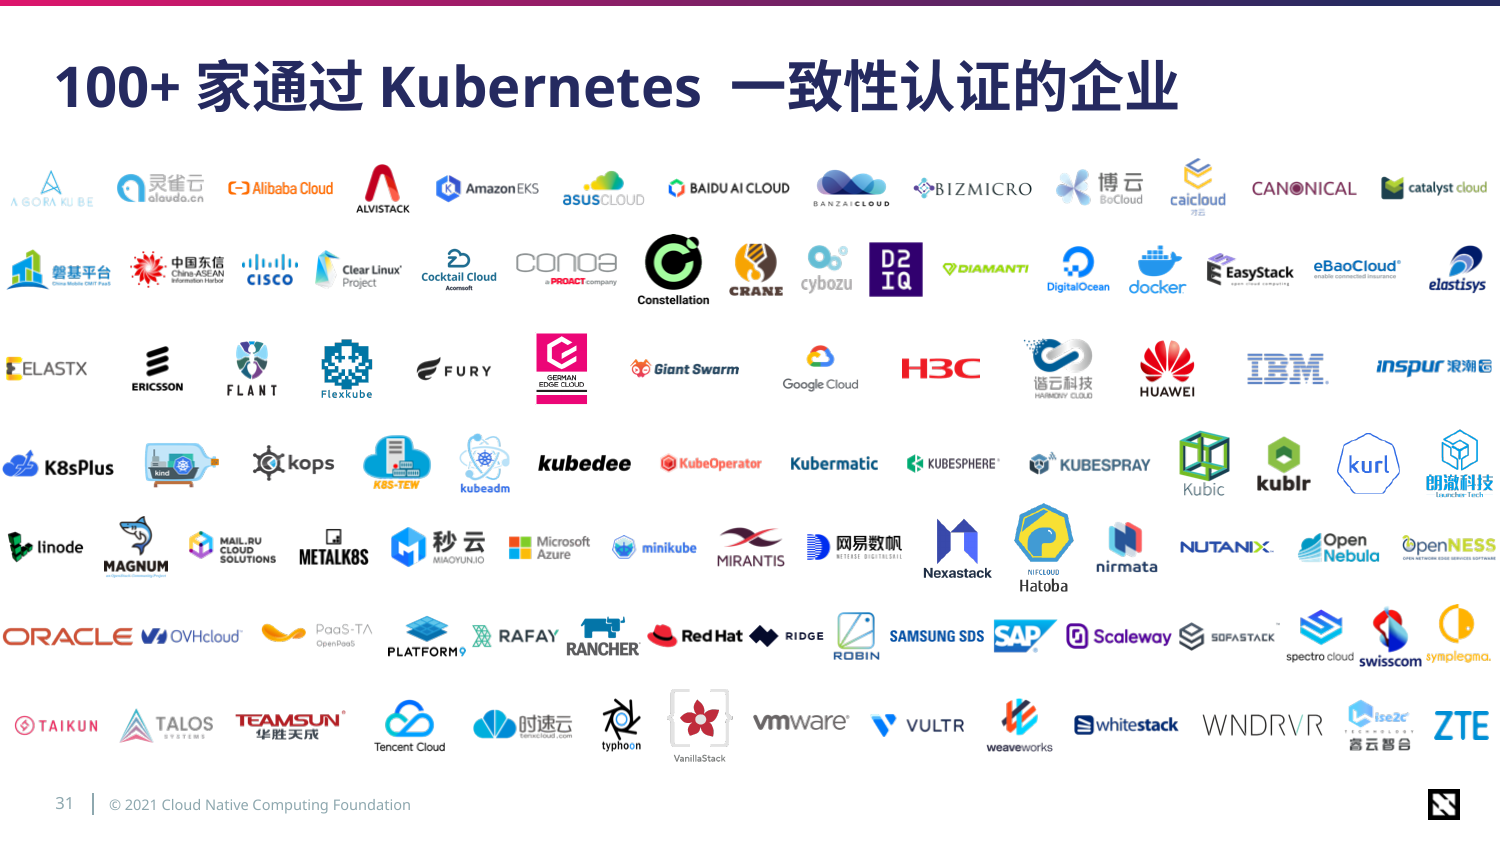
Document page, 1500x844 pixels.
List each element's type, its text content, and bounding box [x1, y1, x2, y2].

picture [666, 176, 792, 200]
picture [923, 512, 992, 582]
picture [248, 612, 385, 661]
picture [593, 691, 647, 760]
picture [131, 345, 184, 392]
picture [507, 533, 592, 561]
picture [387, 609, 467, 663]
picture [470, 704, 576, 746]
picture [828, 611, 885, 662]
picture [469, 623, 561, 649]
picture [298, 528, 370, 566]
picture [332, 347, 361, 375]
picture [241, 251, 298, 288]
picture [1178, 541, 1276, 554]
picture [1285, 608, 1355, 664]
picture [1433, 711, 1446, 740]
picture [0, 447, 116, 480]
picture [104, 516, 168, 578]
picture [1011, 501, 1076, 593]
picture [1046, 245, 1111, 294]
picture [611, 535, 697, 559]
picture [225, 340, 279, 397]
picture [788, 454, 880, 472]
picture [139, 626, 245, 646]
picture [1295, 530, 1381, 564]
picture [1477, 711, 1490, 740]
picture [645, 616, 744, 657]
picture [128, 249, 227, 290]
picture [1426, 604, 1491, 669]
picture [419, 246, 499, 293]
picture [458, 432, 511, 495]
picture [868, 241, 924, 298]
picture [4, 356, 89, 381]
picture [564, 611, 643, 662]
picture [728, 242, 785, 298]
picture [251, 444, 336, 483]
picture [1336, 433, 1401, 494]
picture [1027, 449, 1153, 477]
picture [904, 451, 1003, 475]
picture [535, 332, 588, 405]
picture [901, 356, 981, 381]
picture [1053, 167, 1145, 209]
picture [887, 628, 986, 645]
picture [514, 250, 619, 289]
picture [1136, 339, 1200, 398]
picture [1379, 176, 1489, 200]
picture [1357, 604, 1423, 669]
picture [1400, 532, 1499, 562]
picture [114, 172, 206, 204]
picture [9, 168, 95, 208]
picture [752, 708, 850, 743]
picture [366, 698, 452, 753]
picture [1072, 713, 1182, 738]
picture [1205, 252, 1296, 287]
picture [355, 162, 412, 214]
picture [431, 172, 541, 204]
picture [187, 529, 279, 565]
picture [630, 352, 739, 385]
picture [634, 233, 713, 306]
picture [1177, 429, 1231, 498]
picture [658, 451, 764, 475]
picture [1441, 711, 1461, 740]
picture [939, 261, 1031, 278]
picture [716, 526, 786, 568]
picture [535, 453, 634, 474]
picture [6, 530, 85, 564]
picture [1241, 349, 1332, 388]
picture [117, 706, 215, 745]
picture [320, 337, 373, 400]
picture [225, 177, 335, 200]
picture [1249, 180, 1359, 196]
picture [1126, 243, 1190, 296]
picture [984, 697, 1054, 753]
picture [389, 525, 487, 569]
picture [1022, 336, 1094, 401]
picture [805, 532, 904, 563]
picture [1199, 712, 1325, 738]
picture [140, 433, 226, 494]
picture [233, 708, 349, 742]
title 100+家通过Kubernetes 一致性认证的企业 [42, 52, 1458, 126]
picture [1465, 711, 1473, 740]
picture [1343, 697, 1415, 753]
picture [1064, 621, 1174, 652]
picture [747, 623, 825, 650]
picture [910, 175, 1034, 202]
picture [1418, 245, 1497, 294]
picture [781, 343, 860, 394]
picture [1095, 520, 1159, 574]
picture [1177, 619, 1282, 653]
picture [868, 711, 967, 739]
picture [799, 244, 853, 295]
picture [1164, 154, 1230, 222]
picture [313, 248, 404, 291]
picture [3, 247, 113, 292]
picture [1374, 357, 1494, 380]
picture [812, 168, 891, 209]
picture [0, 624, 136, 648]
picture [1255, 434, 1312, 492]
picture [13, 713, 99, 737]
picture [1311, 256, 1403, 283]
picture [1428, 789, 1460, 820]
picture [989, 613, 1061, 660]
picture [1425, 428, 1495, 498]
picture [361, 434, 433, 493]
picture [561, 169, 646, 207]
picture [664, 687, 734, 763]
picture [415, 355, 494, 382]
